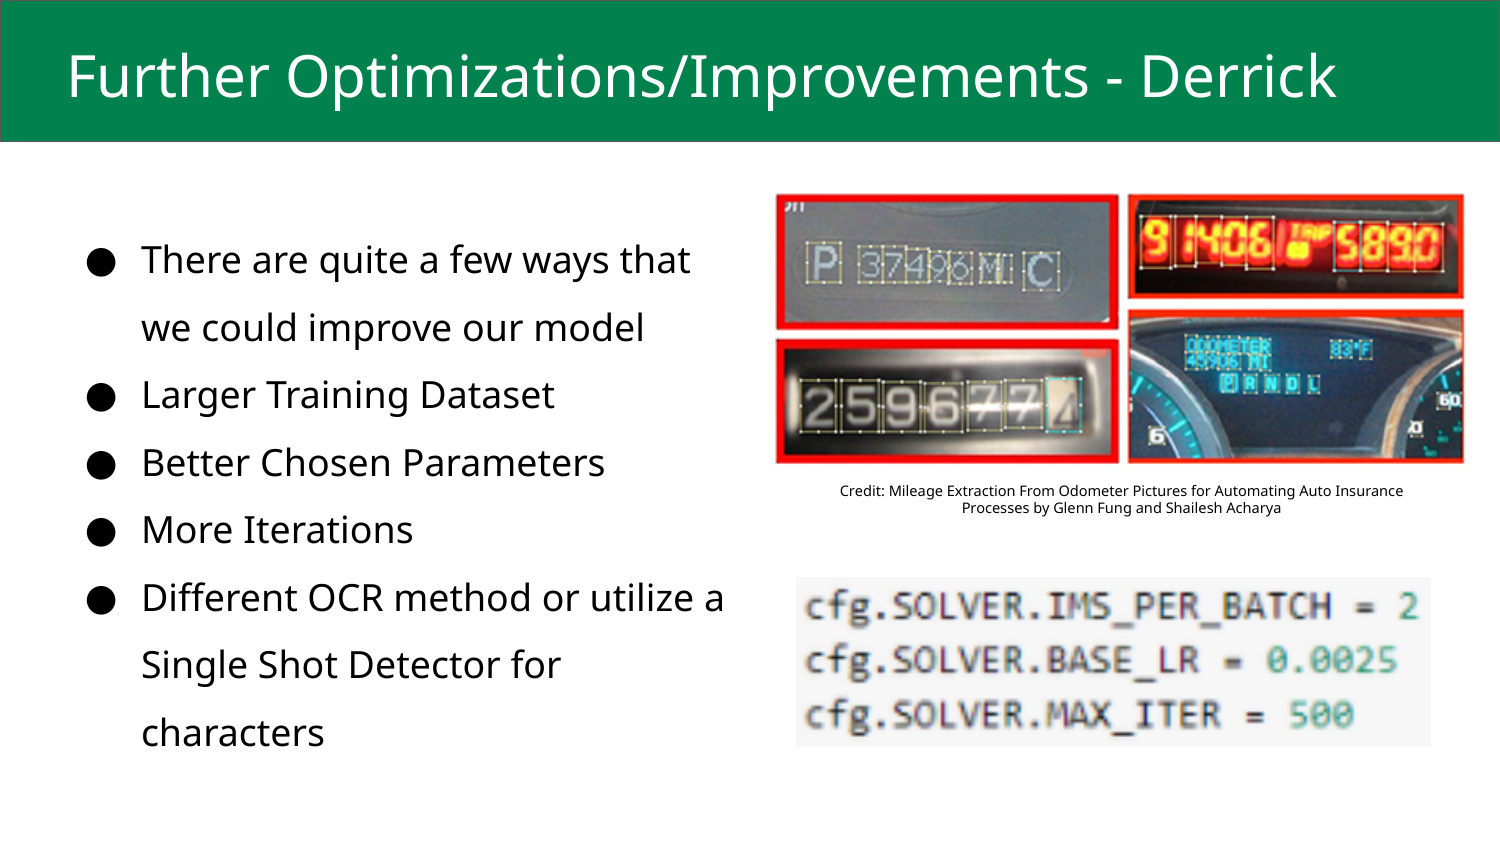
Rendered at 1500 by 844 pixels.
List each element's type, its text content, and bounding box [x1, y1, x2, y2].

text_box Credit: Mileage Extraction From Odometer Pictures for Automating Auto Insurance Processes by Glenn Fung and Shailesh Acharya [796, 476, 1448, 567]
picture [796, 577, 1431, 747]
picture [774, 191, 1469, 468]
list There are quite a few ways that we could improve our model Larger Training Dataset Better Chosen Parameters More Iterations Different OCR method or utilize a Single Shot Detector for characters [51, 172, 750, 795]
title Further Optimizations/Improvements - Derrick [51, 23, 1449, 118]
